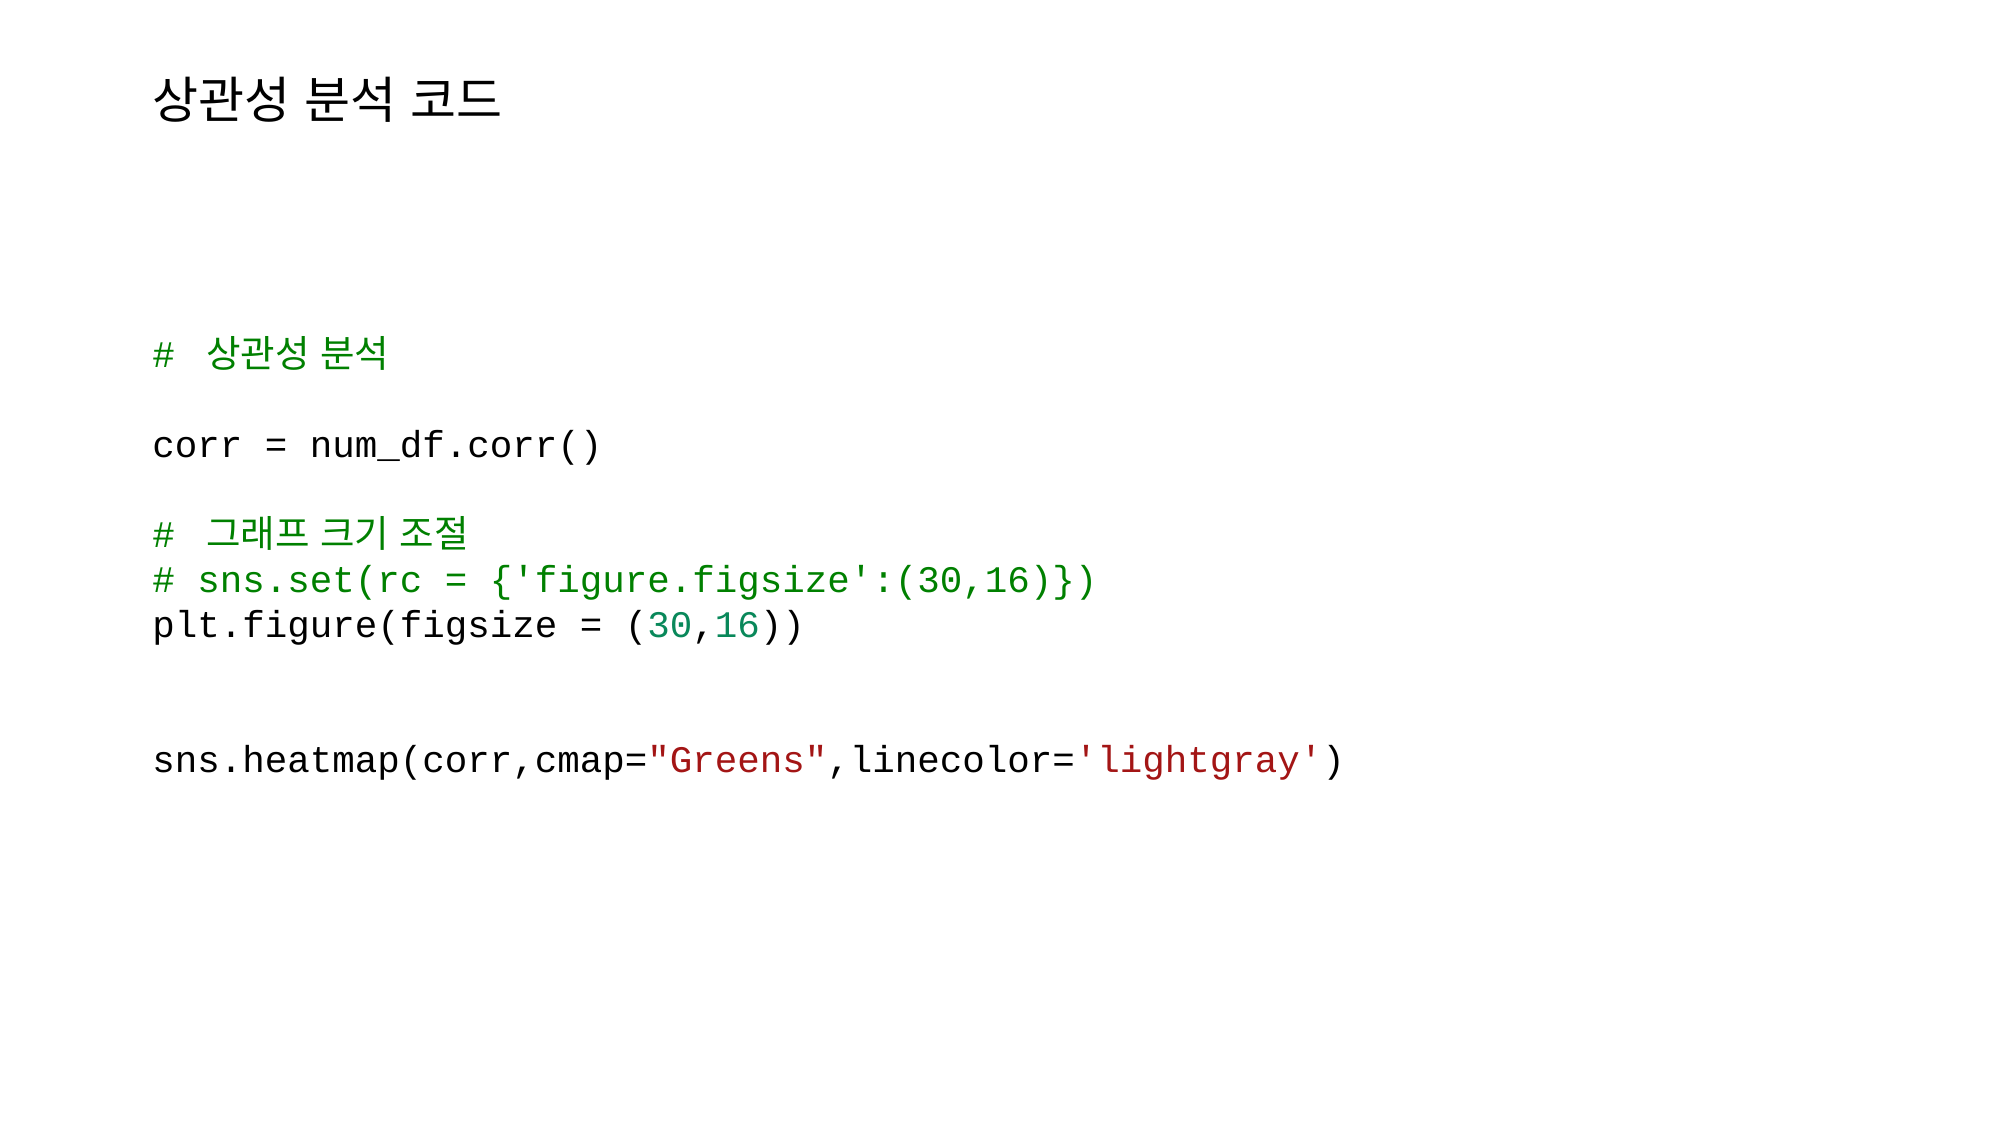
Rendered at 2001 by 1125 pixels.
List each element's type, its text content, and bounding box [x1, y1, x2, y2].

text_box # 상관성 분석 corr = num_df.corr() # 그래프 크기 조절 # sns.set(rc = {'figure.figsize':(30,16)}) plt.figure(figsize = (30,16)) sns.heatmap(corr,cmap="Greens",linecolor='lightgray') [137, 322, 1836, 787]
title 상관성 분석 코드 [137, 59, 1841, 145]
